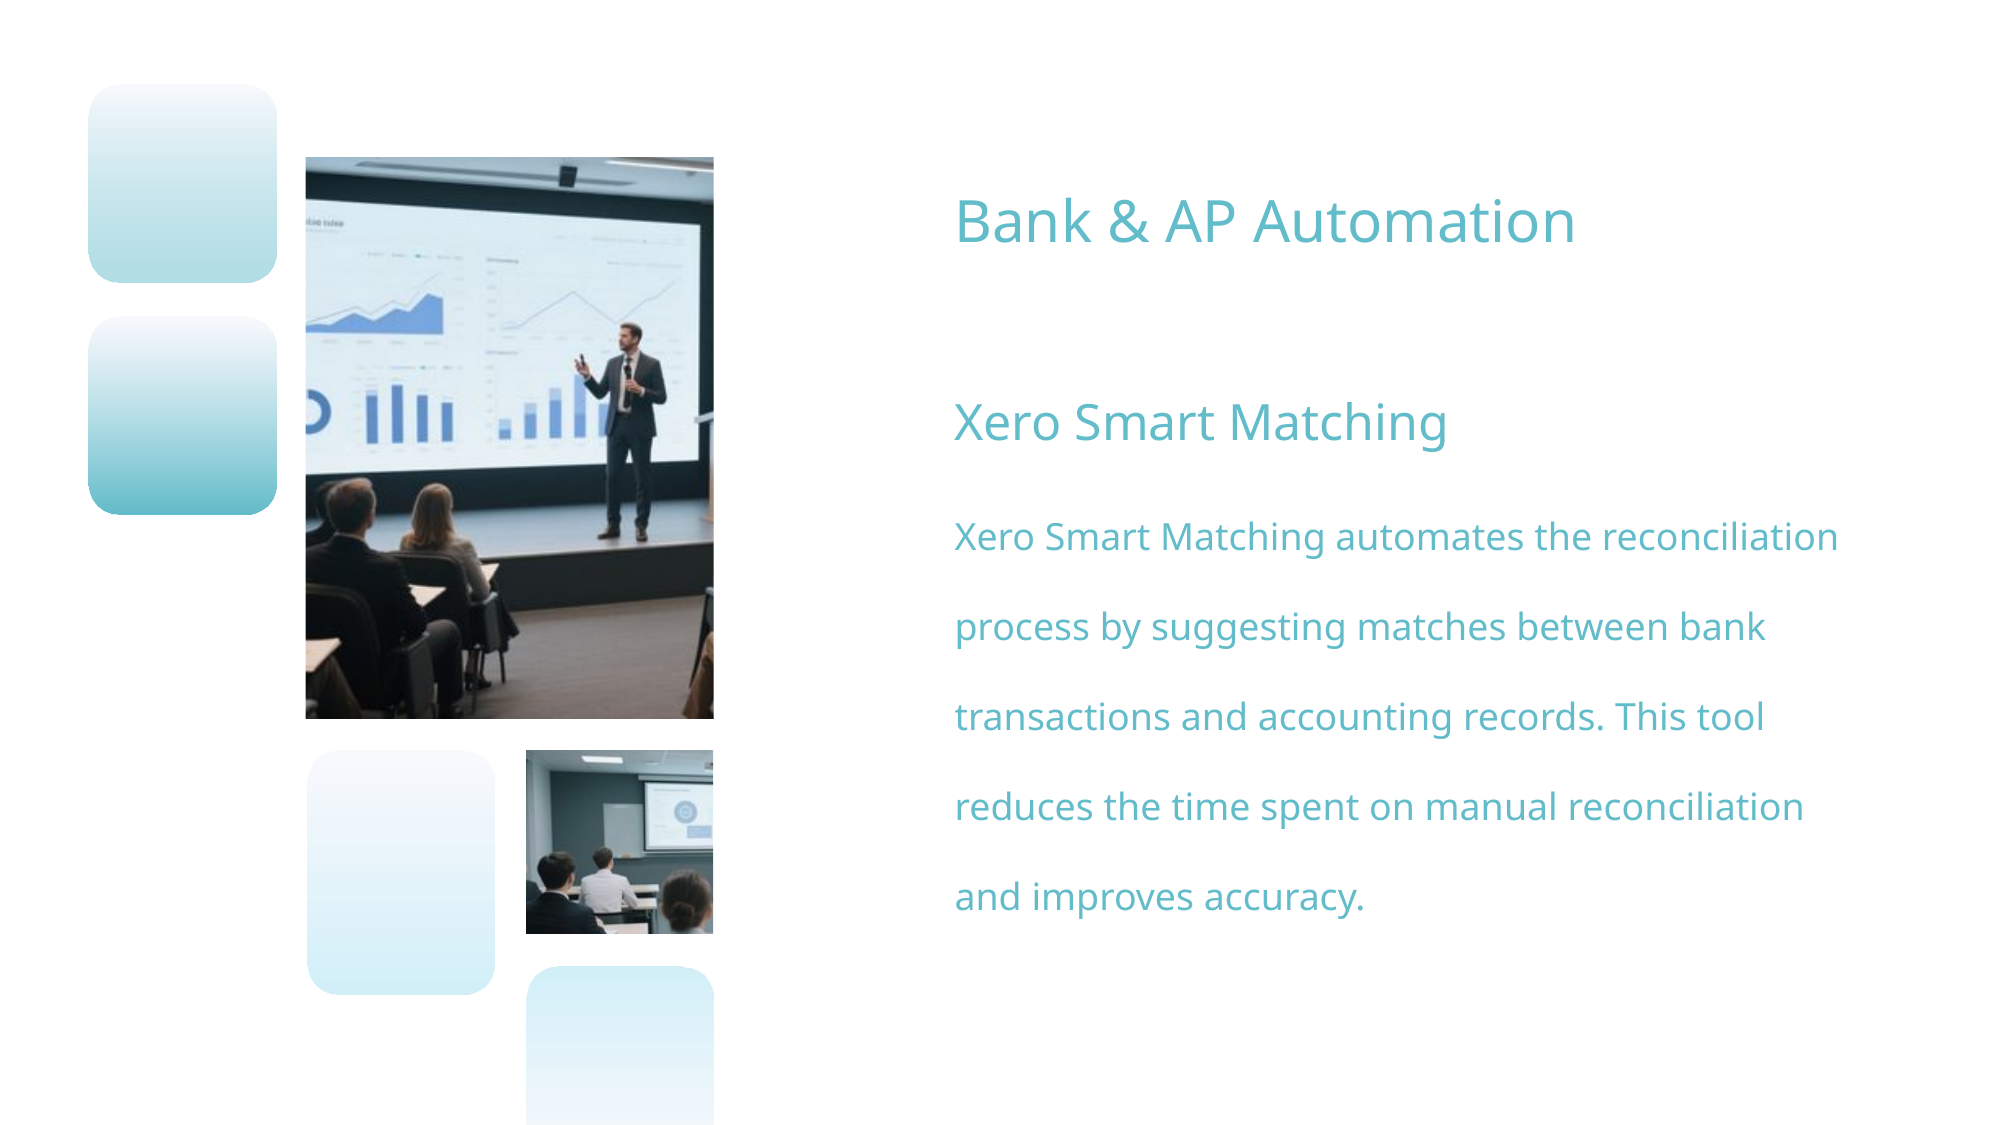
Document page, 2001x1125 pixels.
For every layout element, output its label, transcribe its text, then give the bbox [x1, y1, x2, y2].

text_box [526, 966, 714, 1125]
text_box Xero Smart Matching [939, 382, 2000, 458]
text_box [88, 84, 276, 283]
picture [525, 750, 714, 934]
text_box [88, 316, 276, 515]
picture [305, 157, 714, 719]
text_box Xero Smart Matching automates the reconciliation process by suggesting matches between bank transactions and accounting records. This tool reduces the time spent on manual reconciliation and improves accuracy. [939, 460, 1885, 934]
text_box [307, 750, 495, 995]
text_box Bank & AP Automation [939, 176, 1885, 262]
